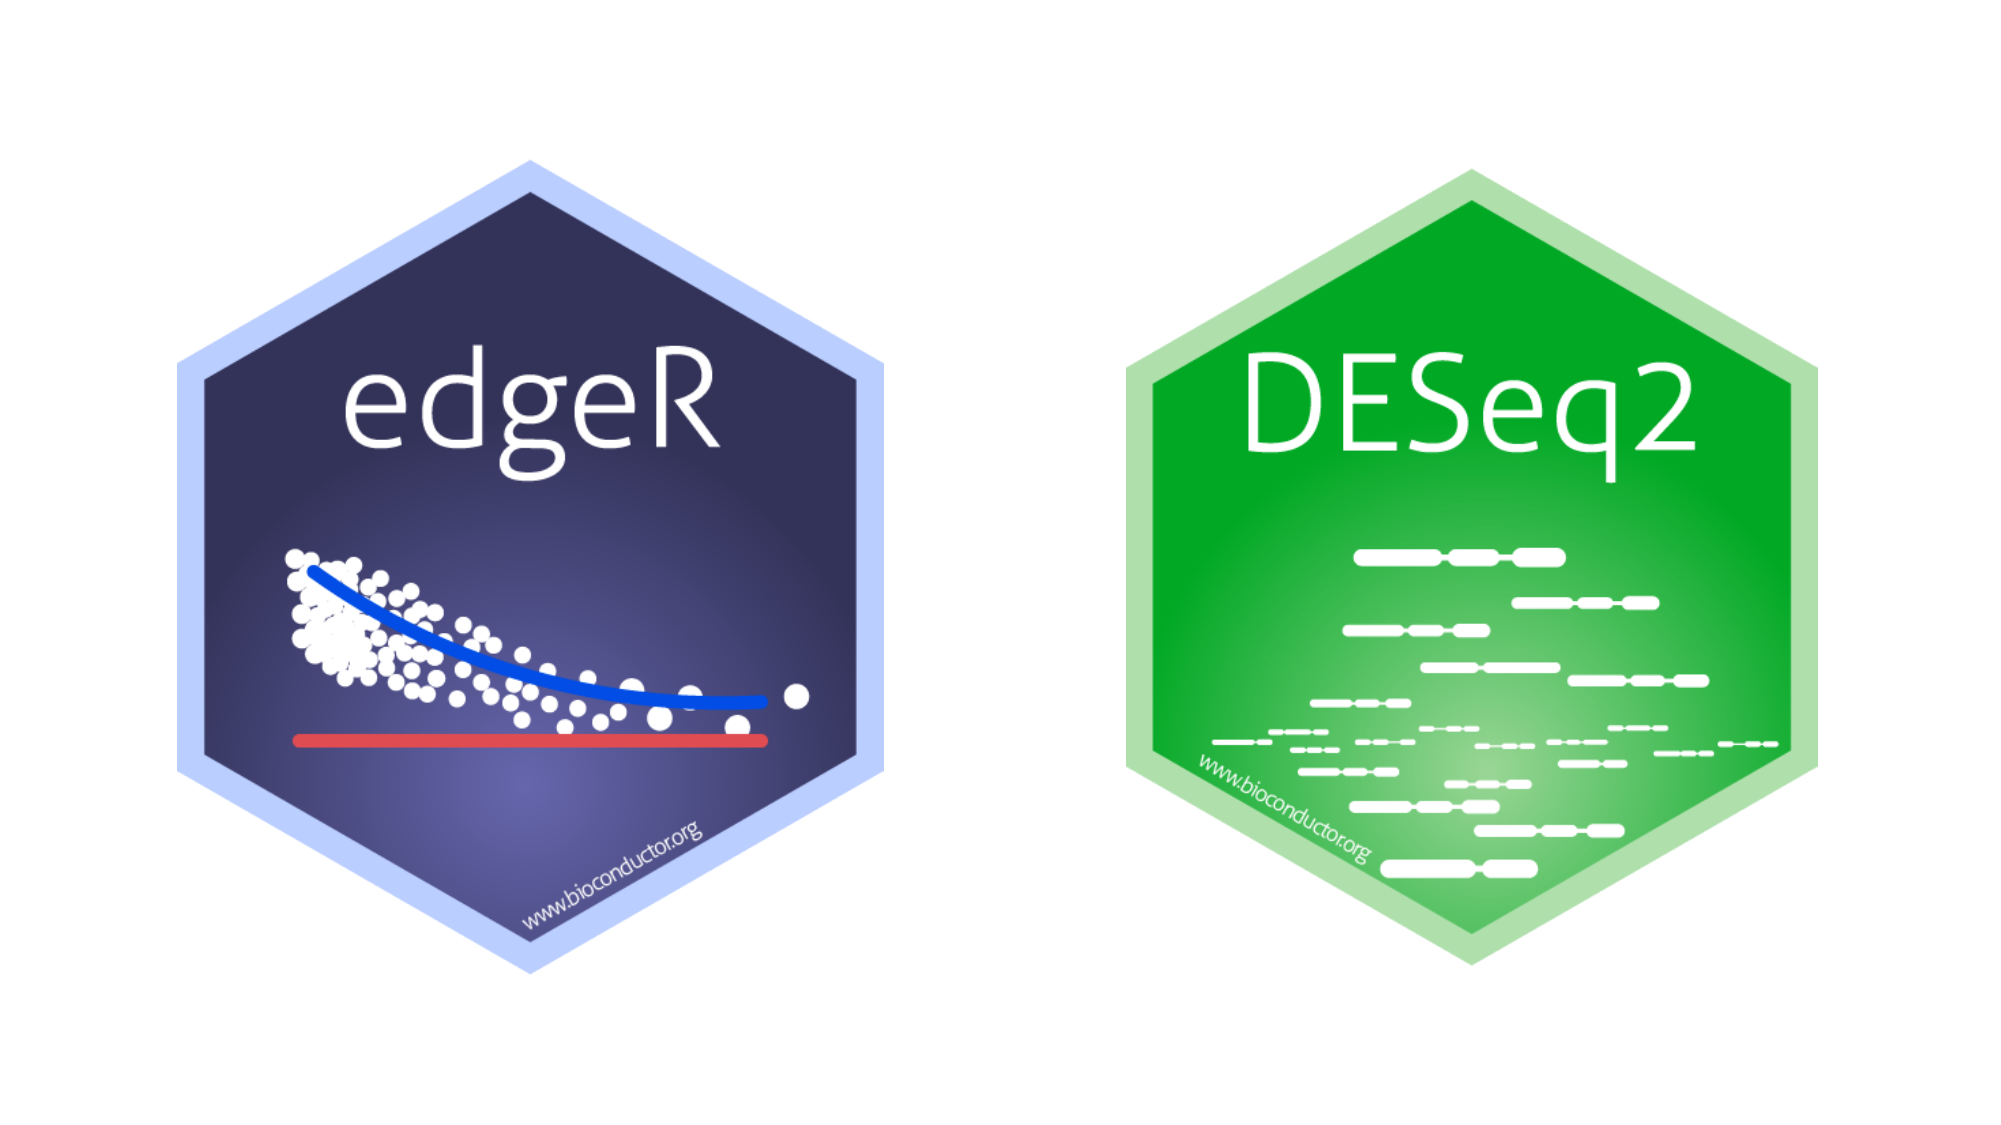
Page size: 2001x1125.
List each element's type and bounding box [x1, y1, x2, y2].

picture [177, 154, 884, 982]
picture [1126, 163, 1818, 973]
